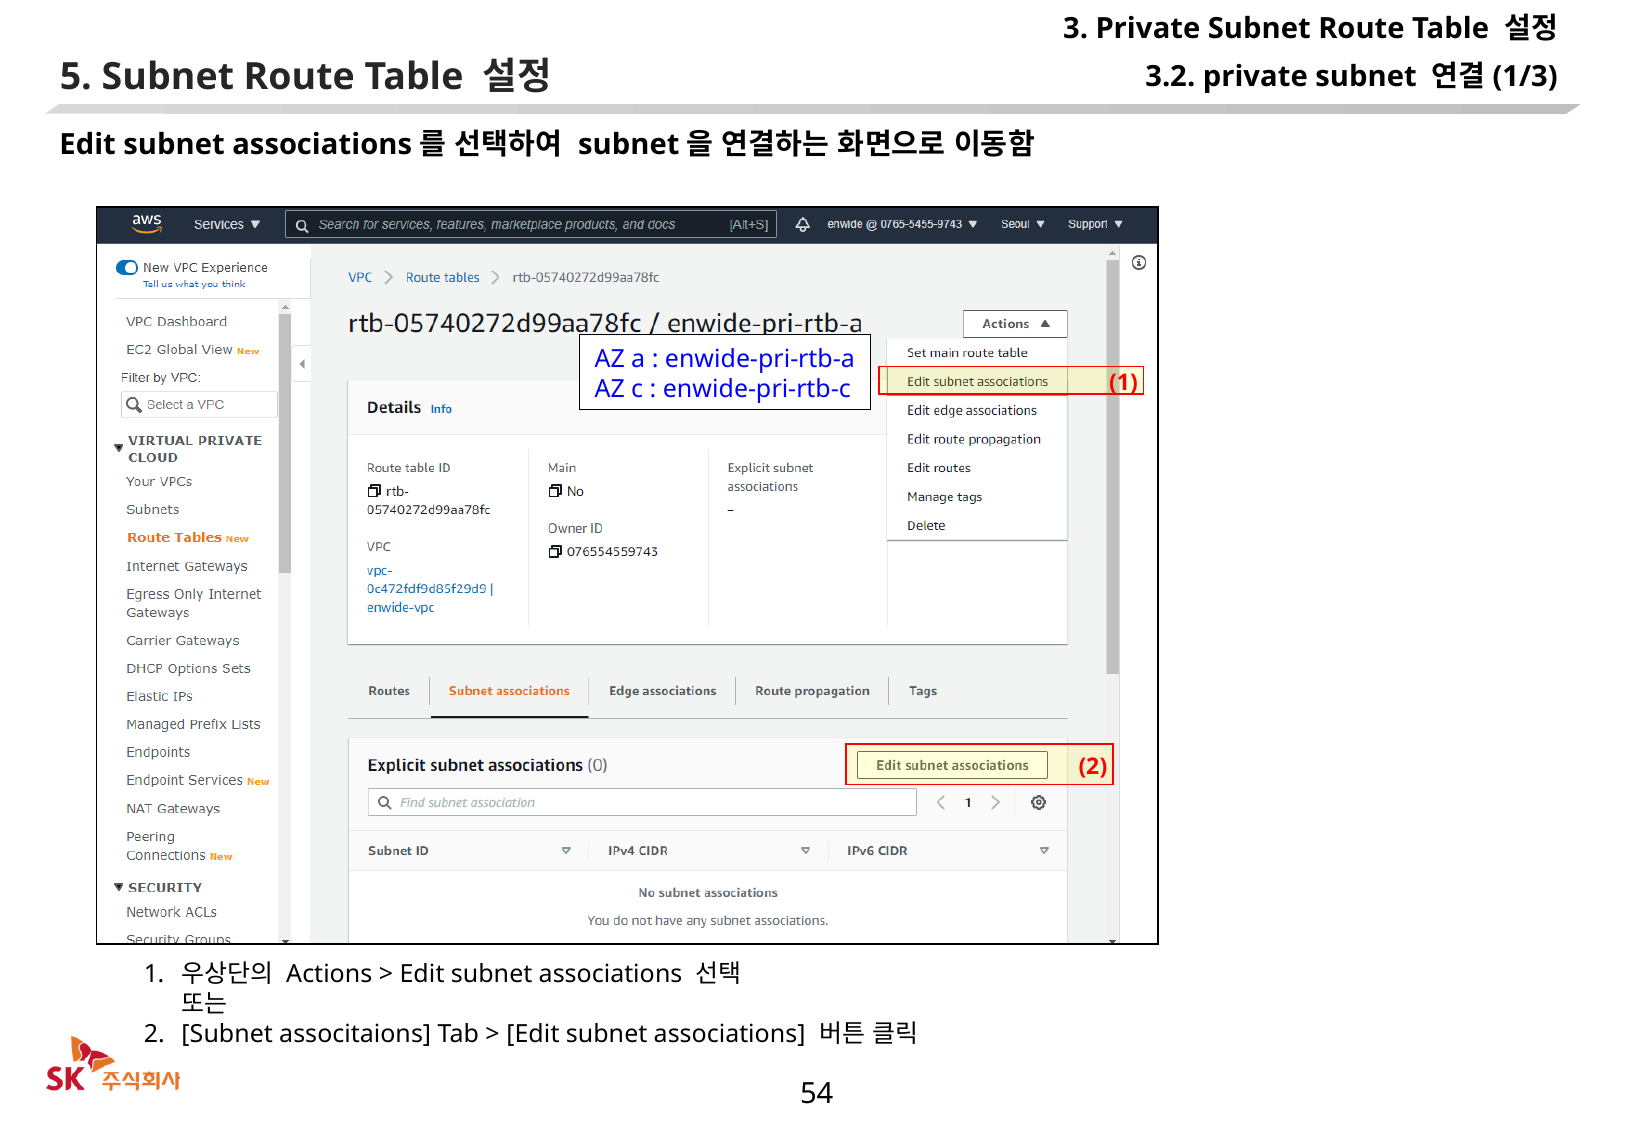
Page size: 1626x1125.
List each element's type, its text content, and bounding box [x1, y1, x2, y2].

text_box Edit subnet associations를 선택하여 subnet을 연결하는 화면으로 이동함 [44, 117, 1581, 247]
list 3. Private Subnet Route Table 설정 3.2. private subnet 연결(1/3) [941, 0, 1569, 103]
text_box 5. Subnet Route Table 설정 [44, 49, 567, 105]
picture [96, 207, 1158, 944]
text_box 우상단의 Actions > Edit subnet associations 선택 또는 [Subnet associtaions] Tab > [Edit subnet associations] 버튼 클릭 [129, 950, 1373, 1056]
picture [46, 1036, 180, 1094]
